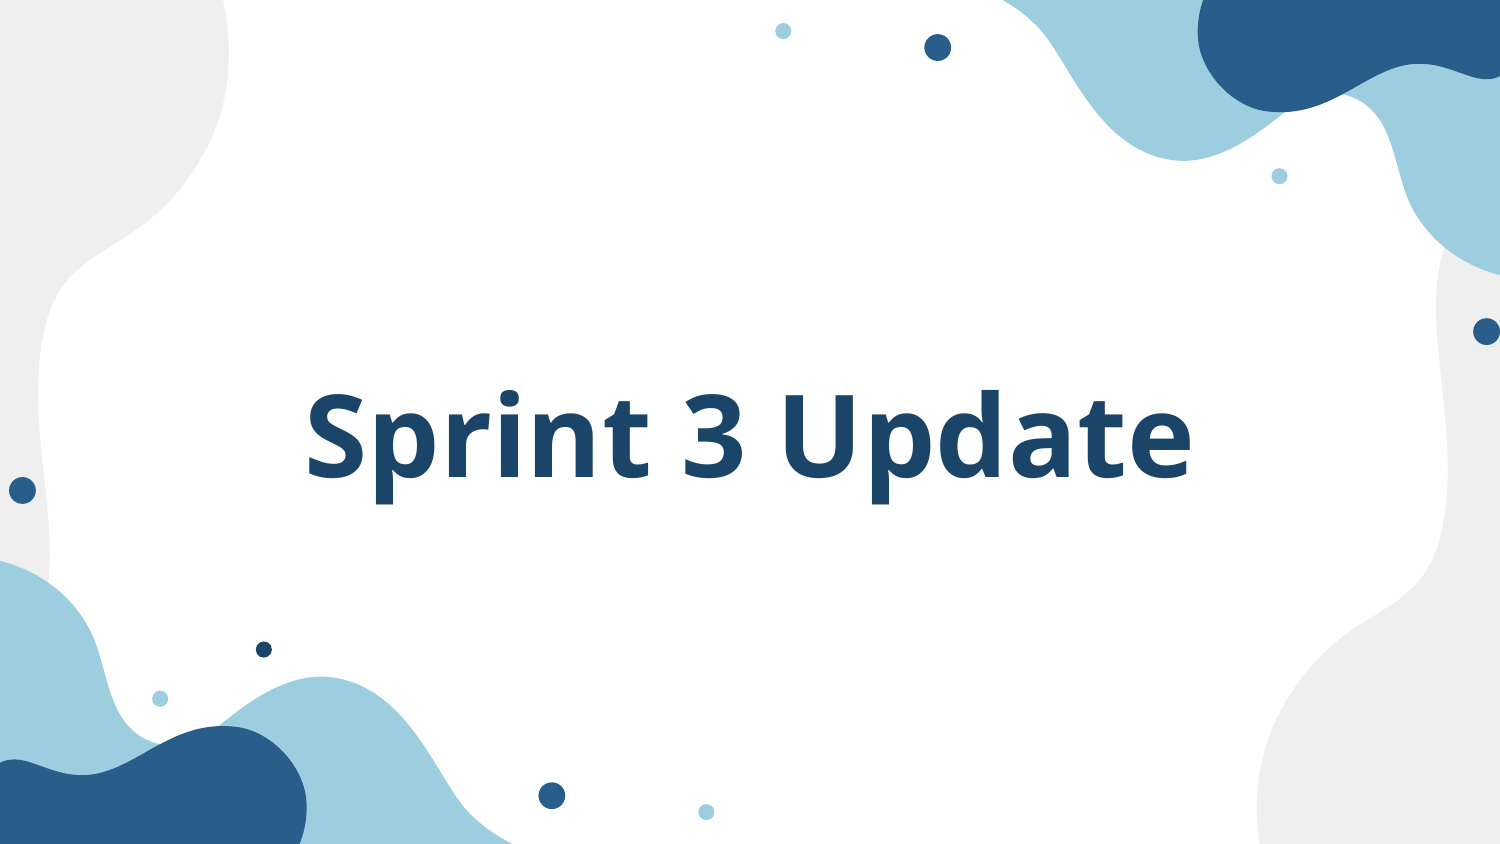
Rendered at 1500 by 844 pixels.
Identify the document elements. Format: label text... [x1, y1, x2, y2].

title Sprint 3 Update [111, 243, 1389, 586]
